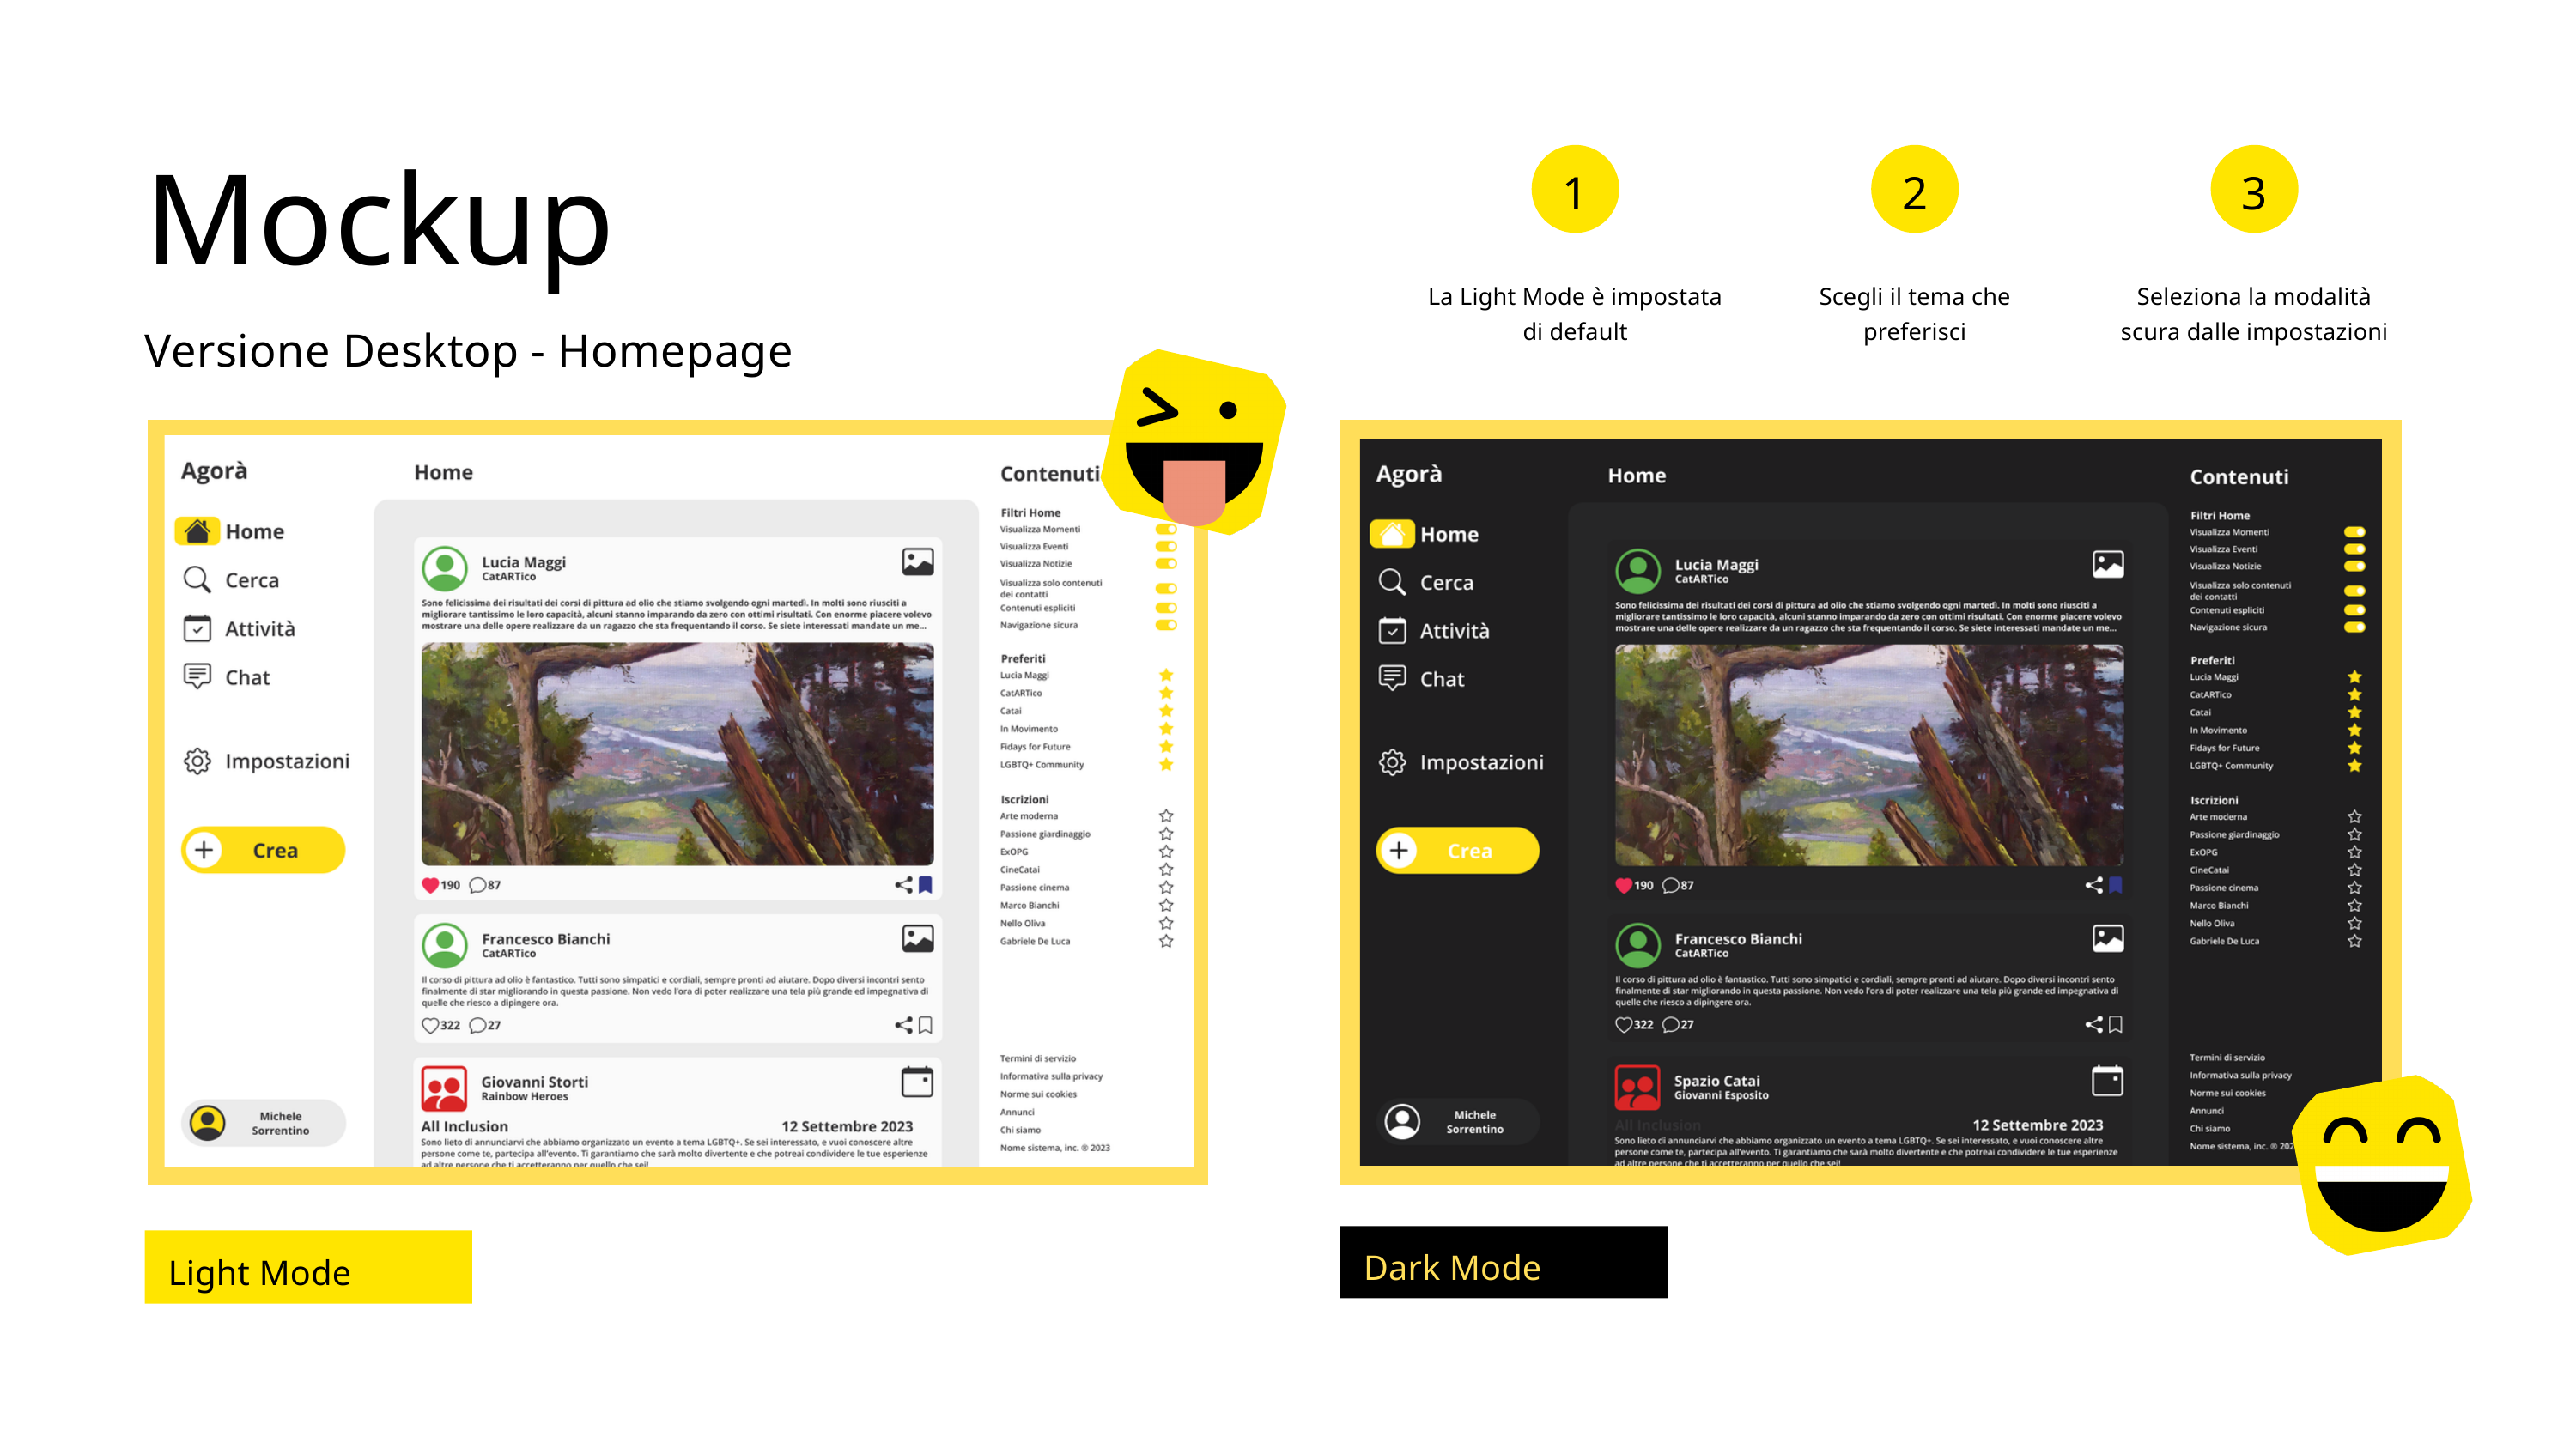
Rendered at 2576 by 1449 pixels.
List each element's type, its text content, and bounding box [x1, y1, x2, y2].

text_box Scegli il tema che preferisci [1765, 275, 2065, 345]
text_box La Light Mode è impostata di default [1425, 275, 1725, 345]
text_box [147, 419, 1208, 1185]
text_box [1870, 144, 1959, 233]
text_box [1114, 361, 1293, 542]
text_box [2303, 1069, 2479, 1262]
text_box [144, 144, 1208, 373]
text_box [2210, 144, 2300, 233]
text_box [1340, 419, 2402, 1185]
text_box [1340, 1226, 1668, 1299]
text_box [144, 1230, 473, 1304]
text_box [1531, 144, 1620, 233]
text_box Seleziona la modalità scura dalle impostazioni [2105, 275, 2404, 345]
